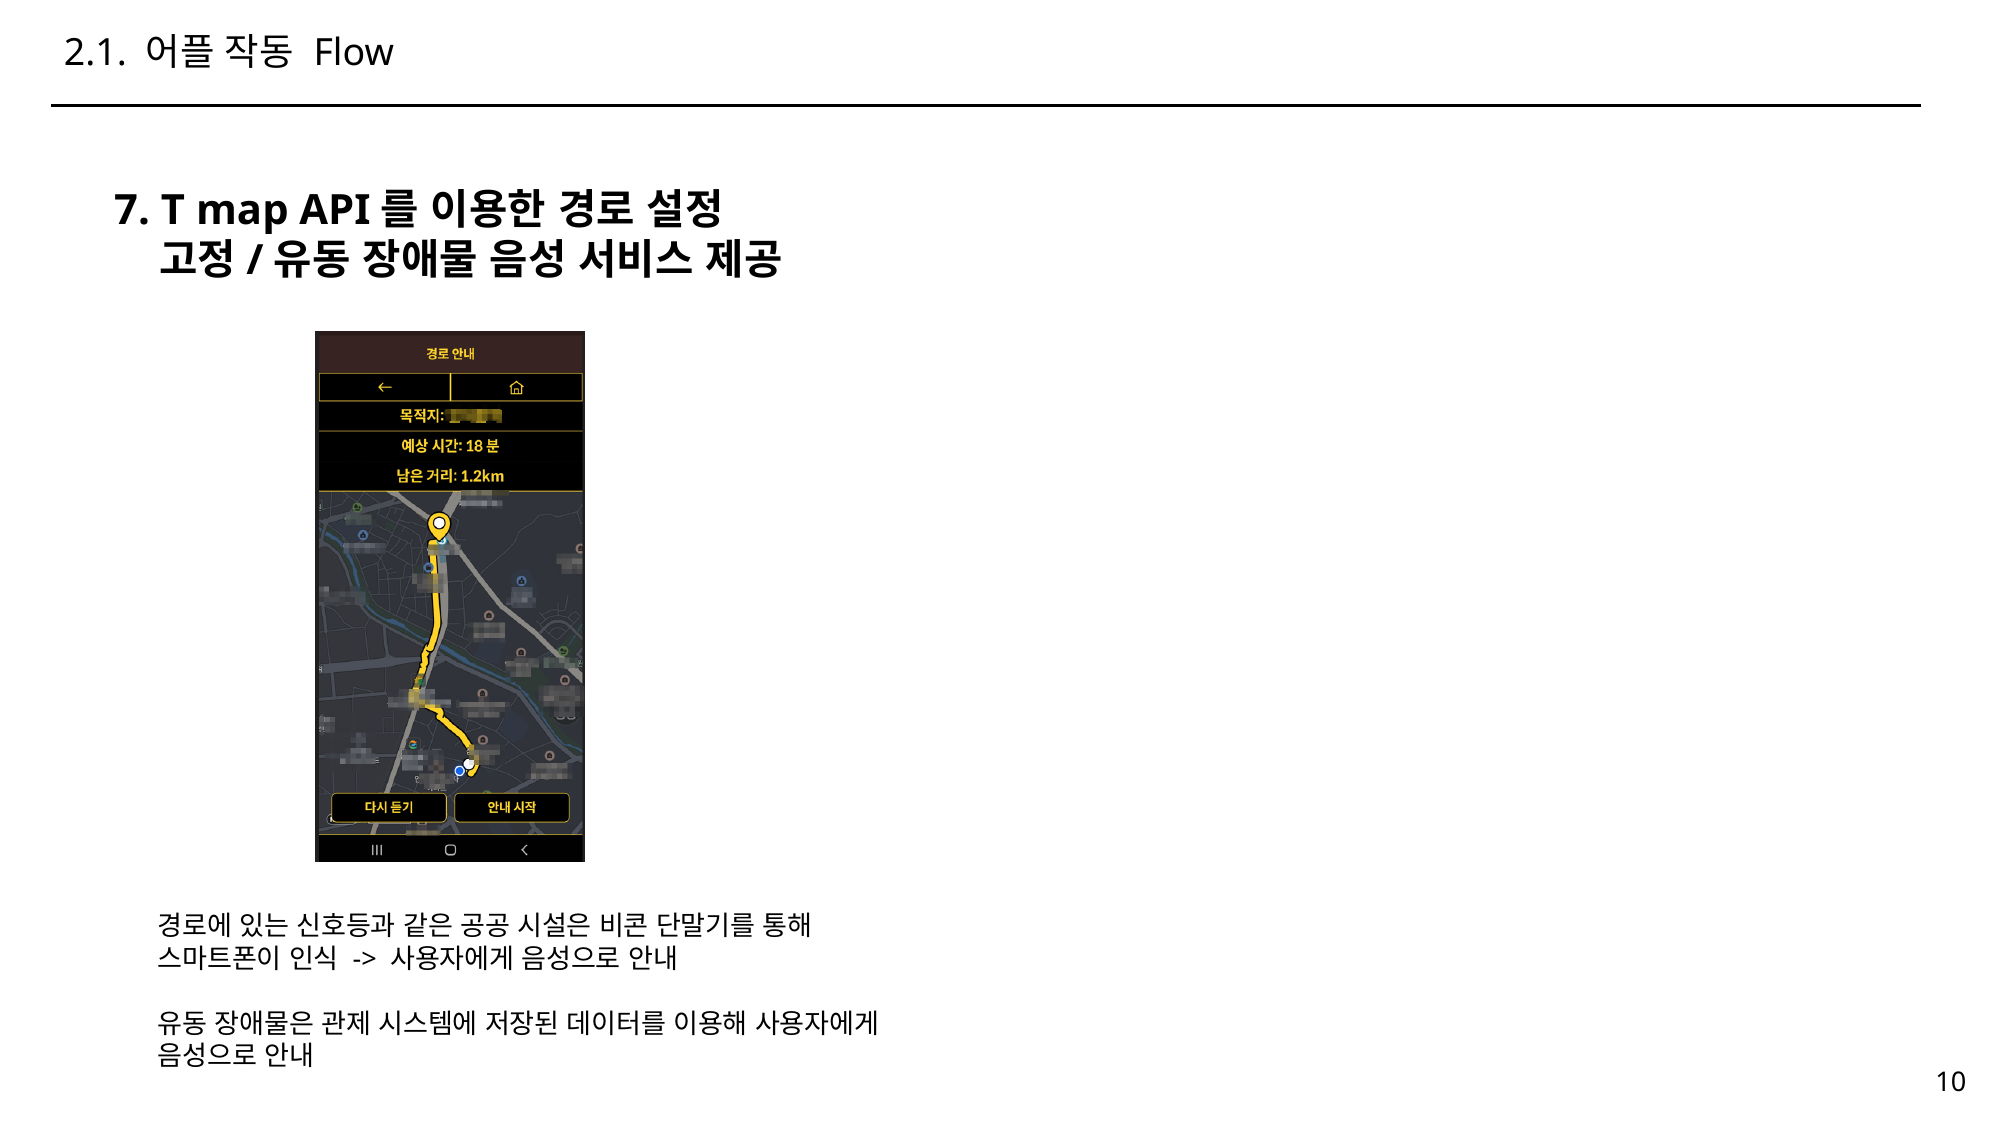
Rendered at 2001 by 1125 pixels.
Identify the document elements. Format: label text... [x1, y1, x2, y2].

picture [315, 331, 585, 862]
text_box 경로에 있는 신호등과 같은 공공 시설은 비콘 단말기를 통해 스마트폰이 인식 -> 사용자에게 음성으로 안내 유동 장애물은 관제 시스템에 저장된 데이터를 이용해 사용자에게 음성으로 안내 [143, 901, 904, 1079]
text_box 2.1. 어플 작동 Flow [49, 20, 998, 126]
text_box 10 [1920, 1056, 2000, 1104]
text_box 7. T map API를 이용한 경로 설정 고정/유동 장애물 음성 서비스 제공 [99, 175, 904, 290]
